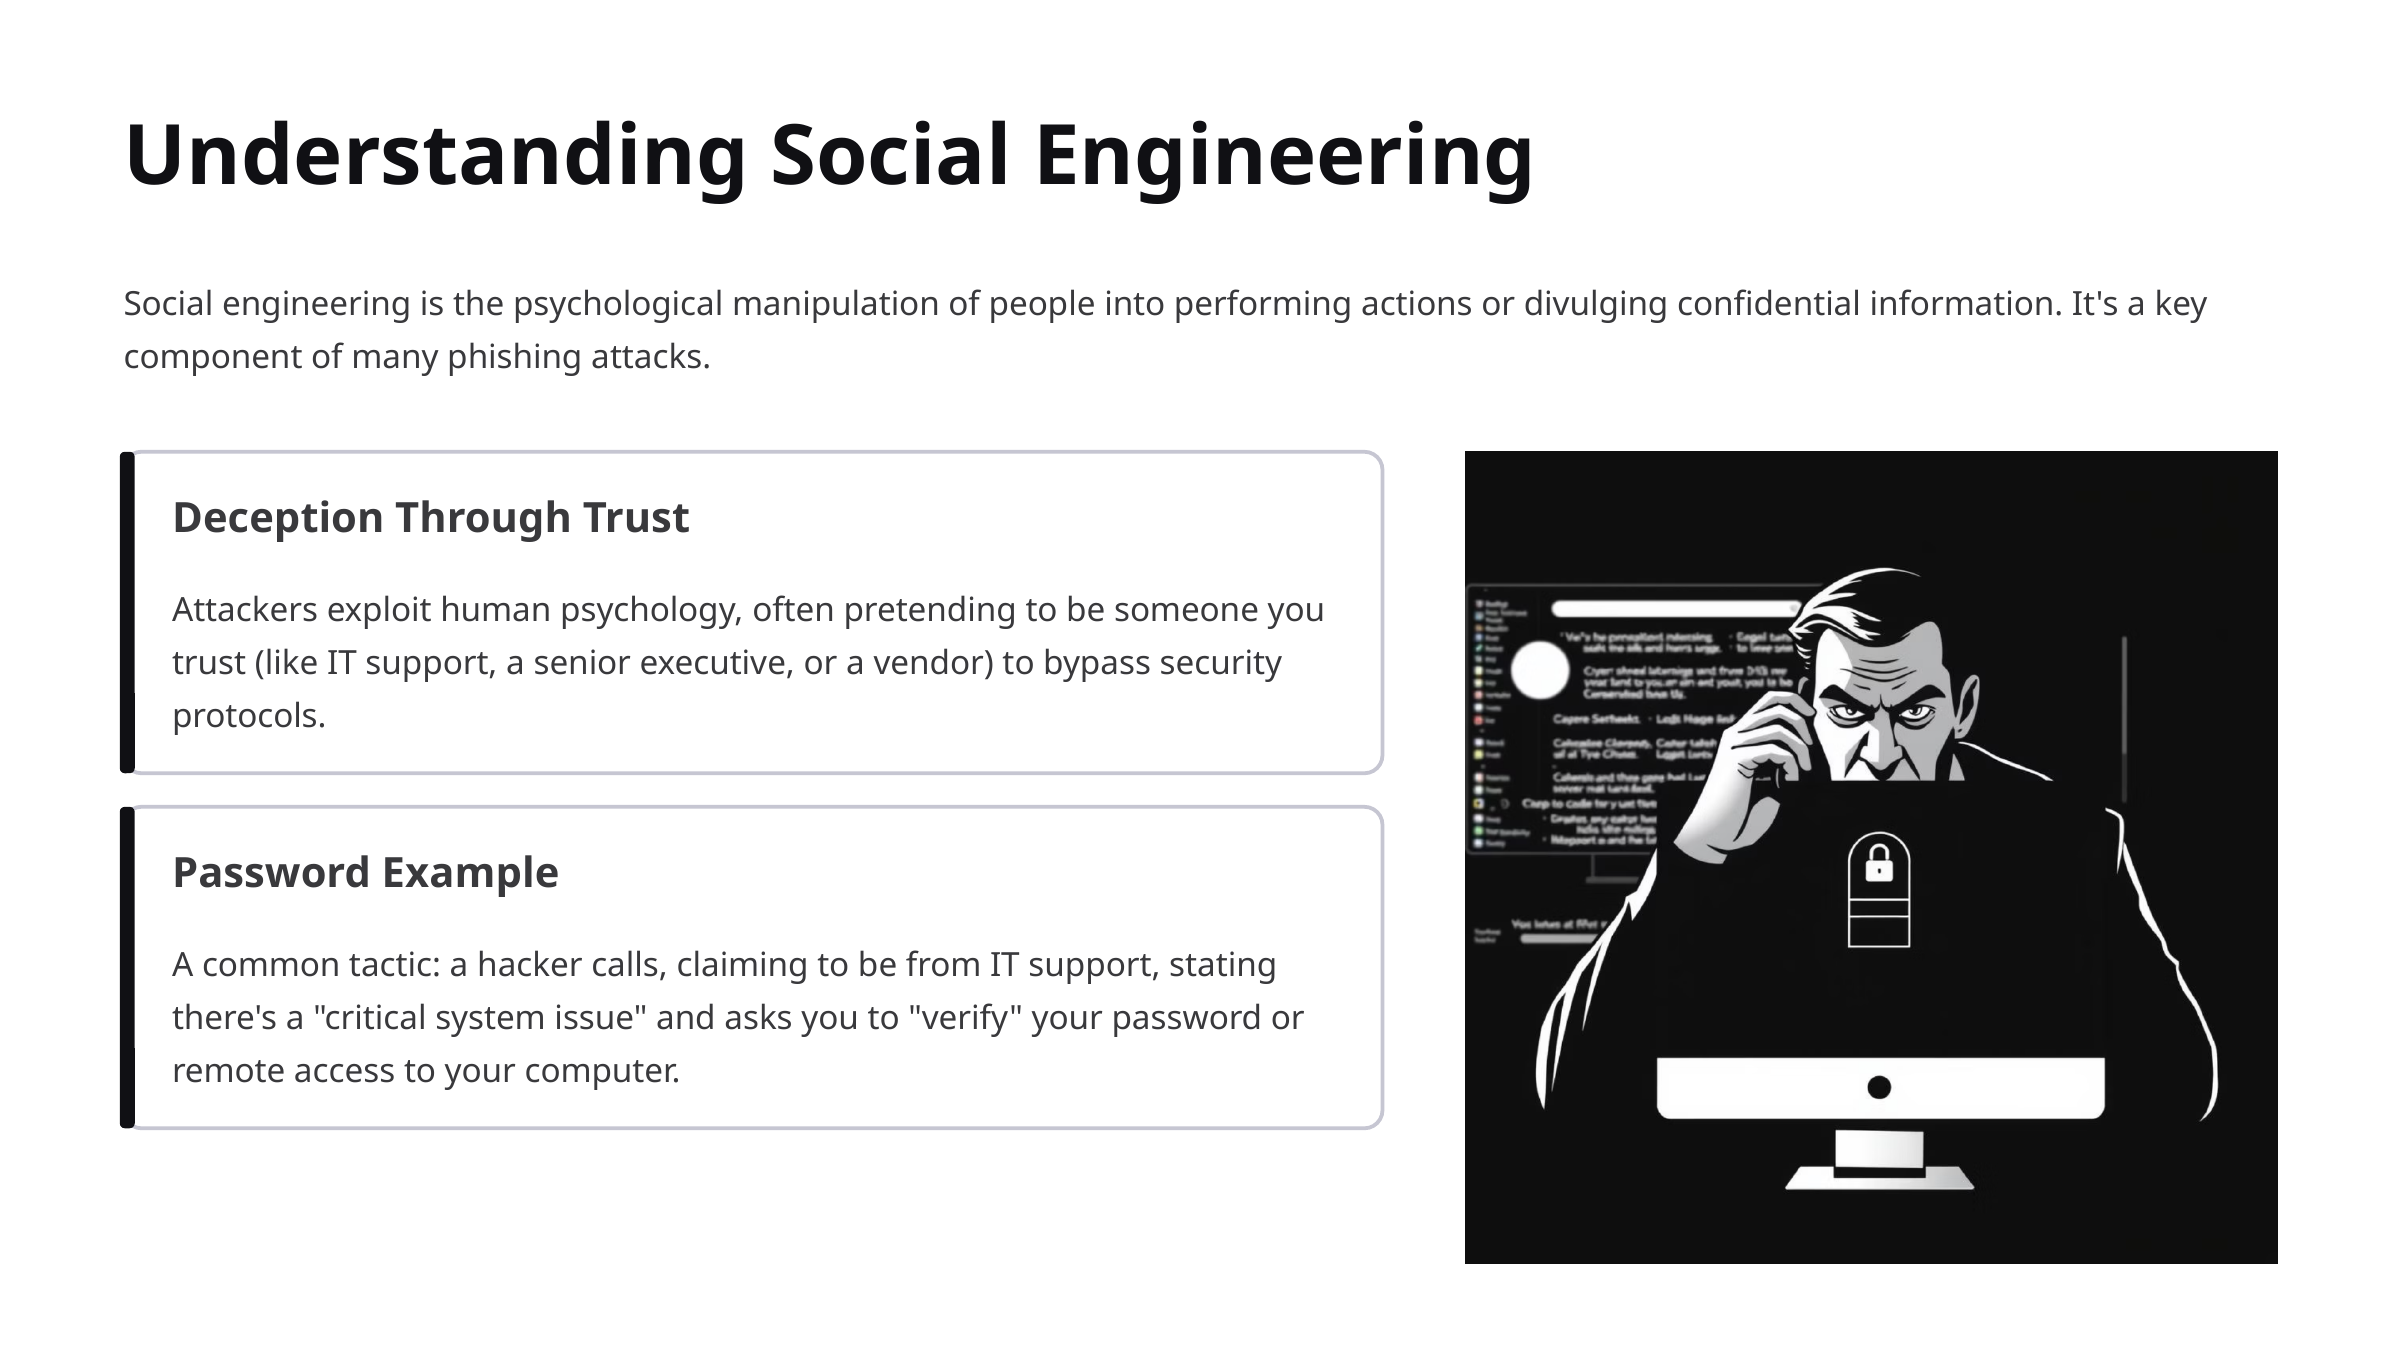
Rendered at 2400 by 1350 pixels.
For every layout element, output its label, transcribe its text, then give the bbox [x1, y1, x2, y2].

text_box [134, 451, 1383, 774]
text_box Deception Through Trust [172, 489, 665, 542]
text_box A common tactic: a hacker calls, claiming to be from IT support, stating there's a "critical system issue" and asks you to "verify" your password or remote access to your computer. [172, 930, 1346, 1092]
text_box [119, 806, 135, 1129]
text_box Attackers exploit human psychology, often pretending to be someone you trust (like IT support, a senior executive, or a vendor) to bypass security protocols. [172, 575, 1346, 737]
text_box Password Example [172, 844, 592, 897]
text_box Understanding Social Engineering [123, 97, 1448, 202]
text_box Social engineering is the psychological manipulation of people into performing actions or divulging confidential information. It's a key component of many phishing attacks. [123, 268, 2277, 377]
text_box [134, 806, 1383, 1129]
text_box [119, 451, 135, 774]
picture [1465, 451, 2278, 1264]
